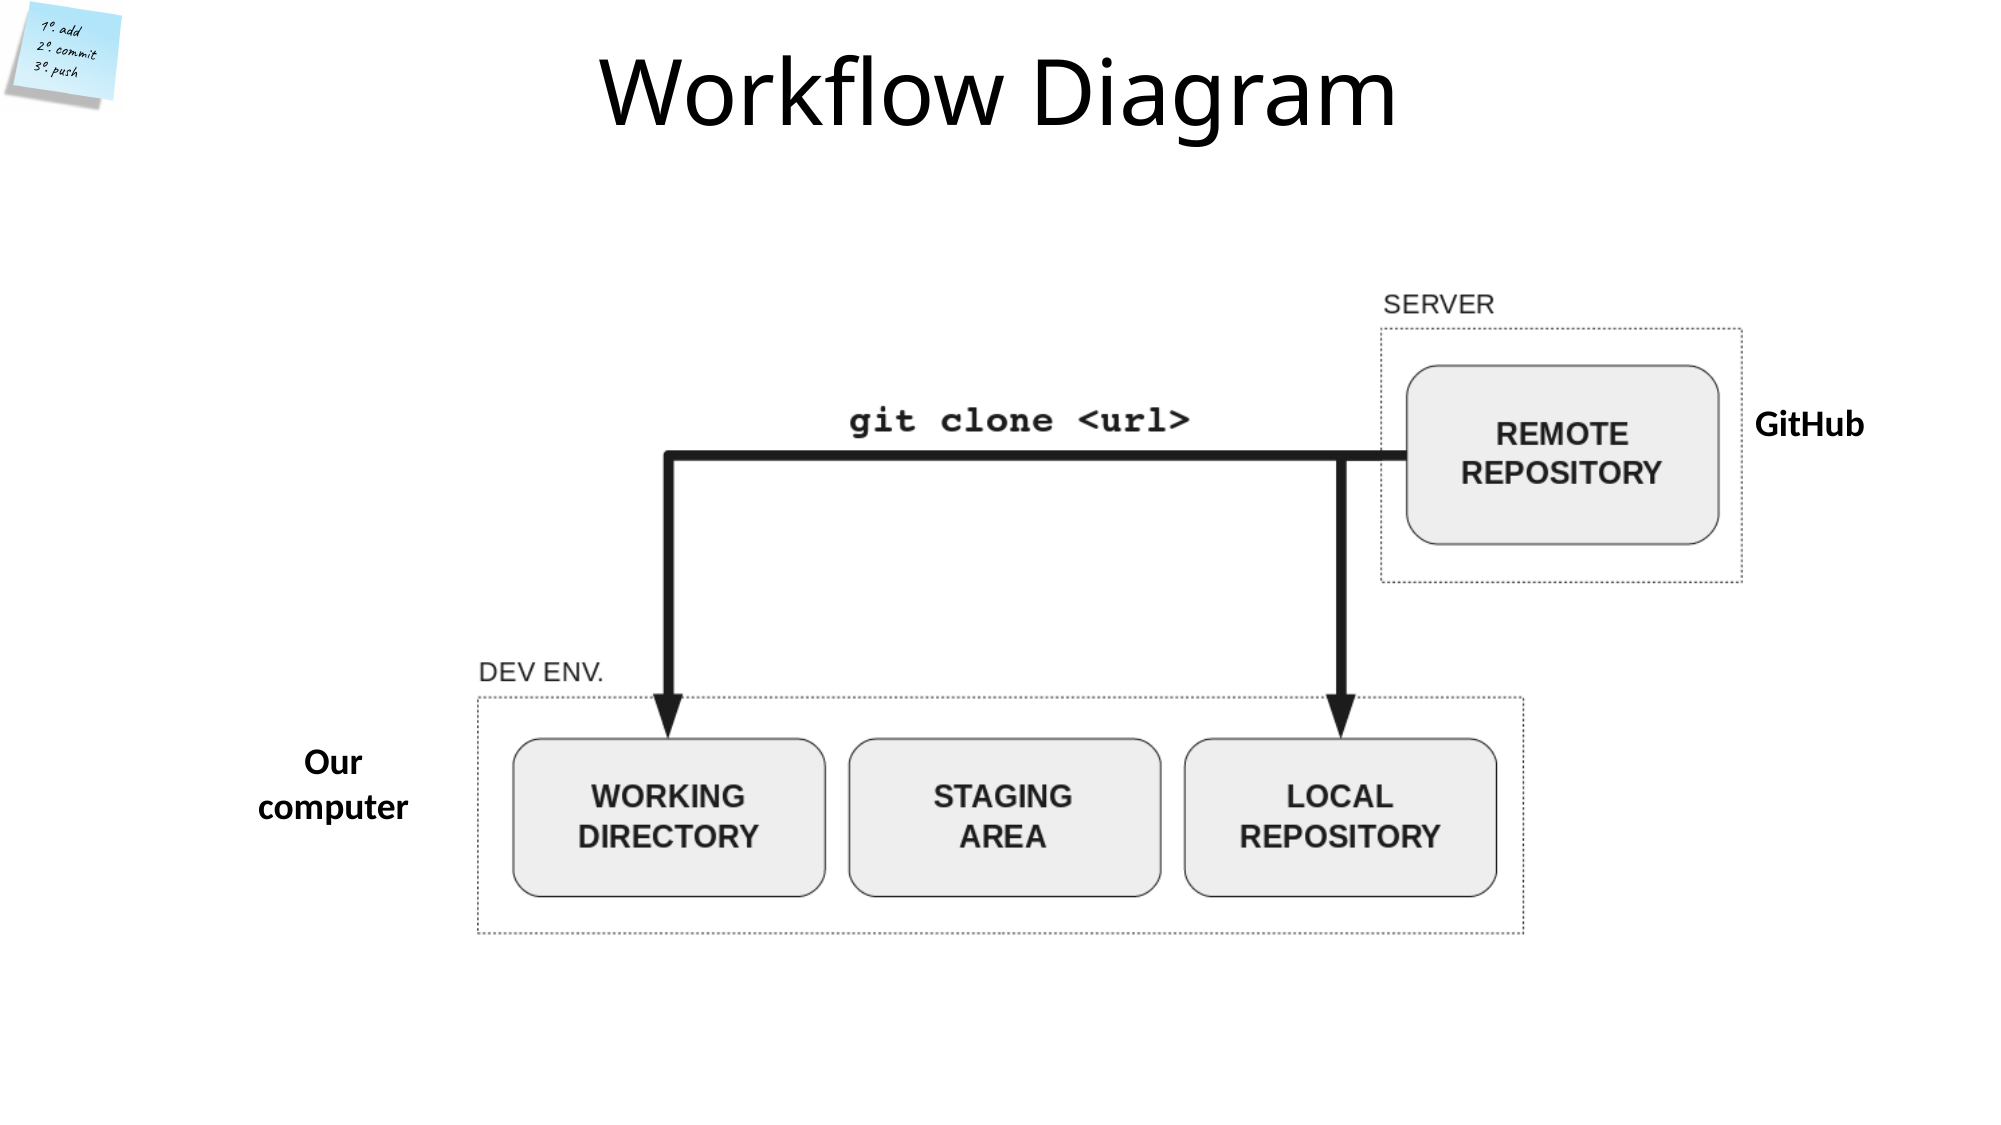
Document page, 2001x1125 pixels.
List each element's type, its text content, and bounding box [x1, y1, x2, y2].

text_box GitHub [1751, 391, 1915, 451]
title Workflow Diagram [137, 0, 1863, 205]
picture [472, 284, 1751, 939]
text_box Our computer [229, 729, 438, 835]
picture [0, 1, 123, 113]
